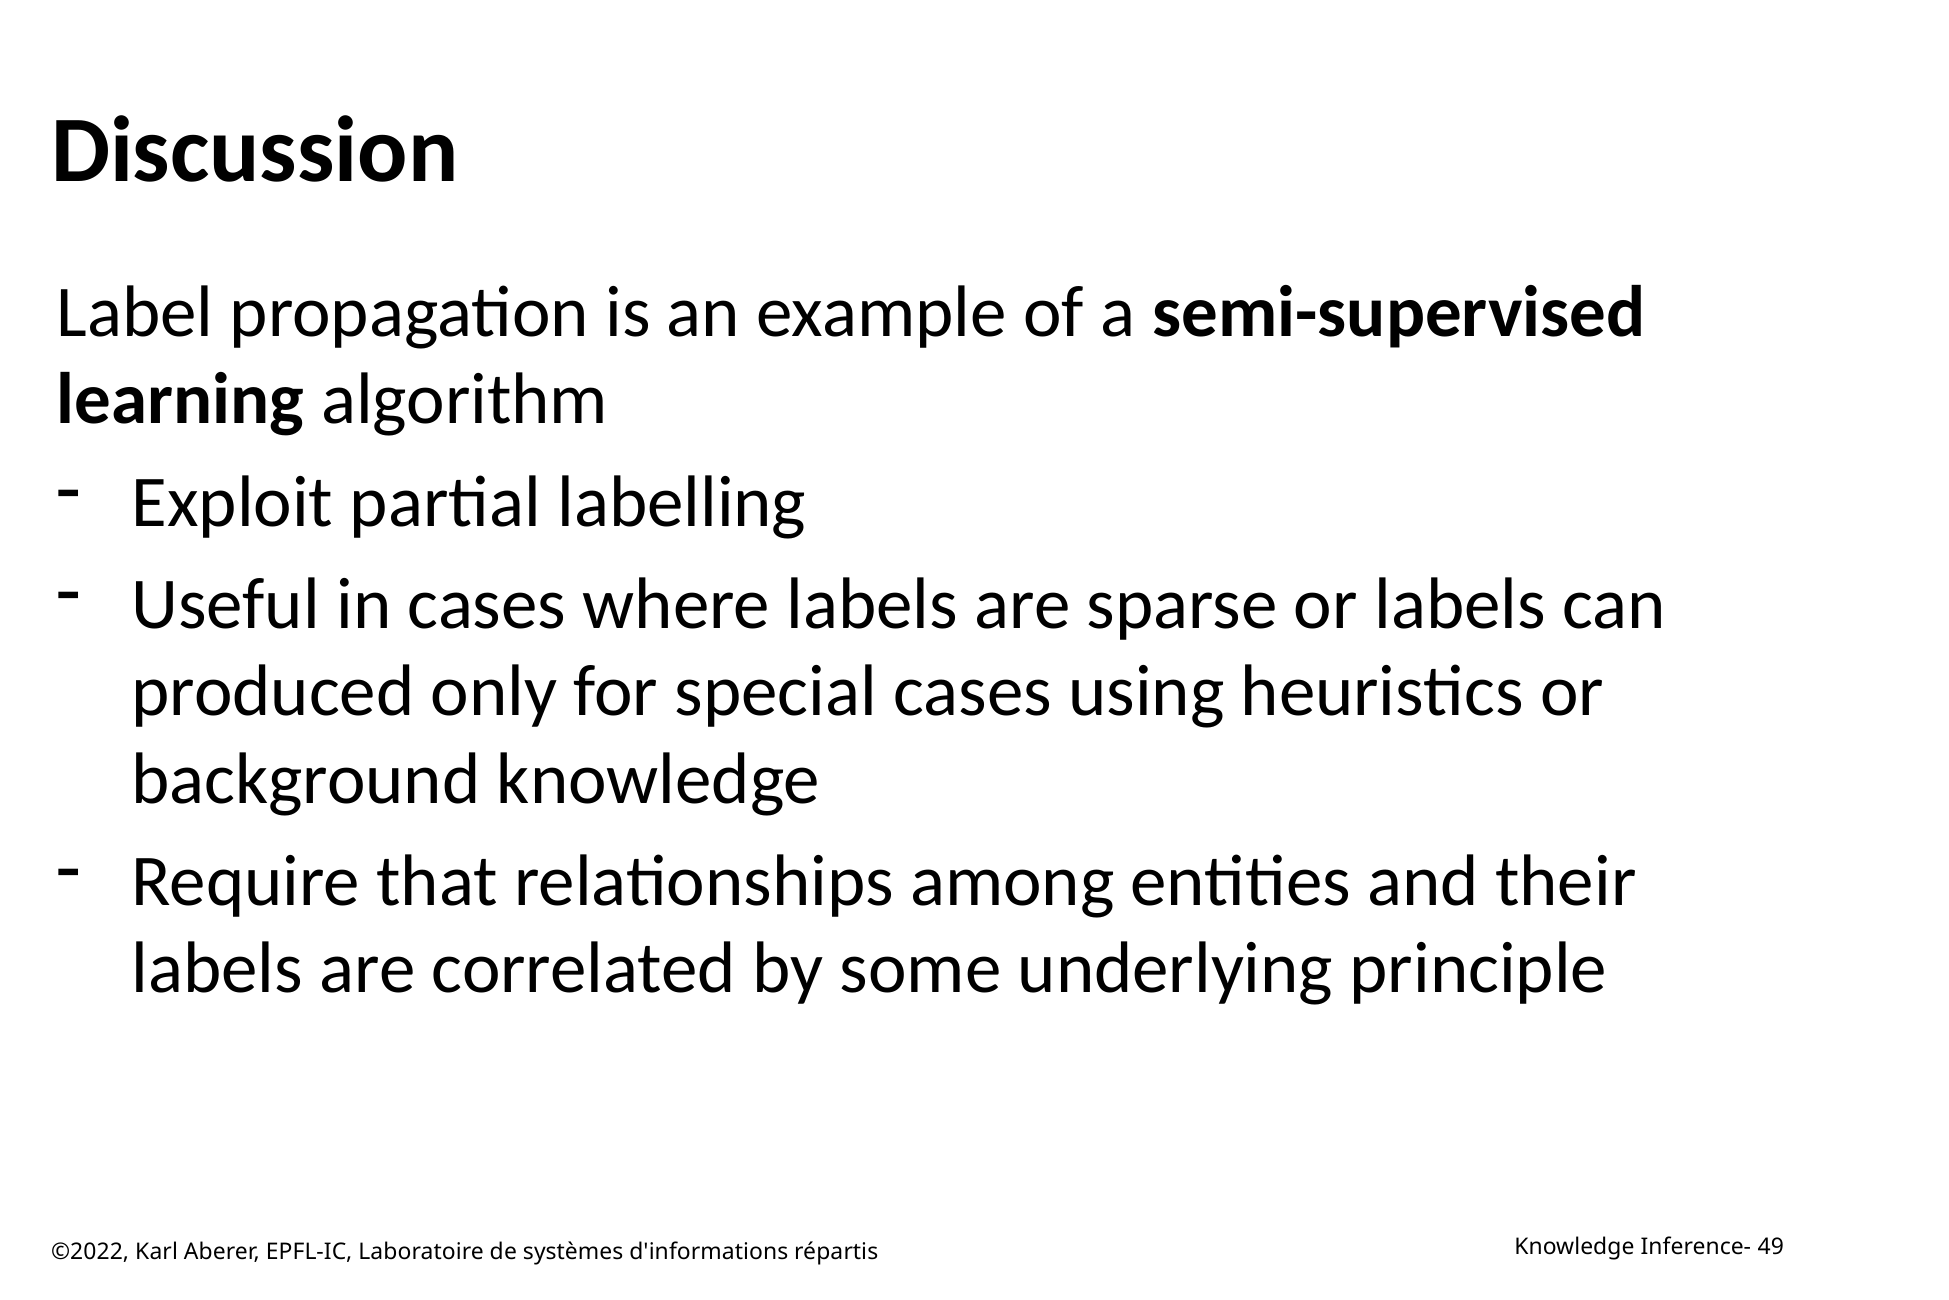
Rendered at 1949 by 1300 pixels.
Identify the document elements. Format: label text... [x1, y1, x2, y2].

footer ©2022, Karl Aberer, EPFL-IC, Laboratoire de systèmes d'informations répartis [32, 1227, 1284, 1271]
list Label propagation is an example of a semi-supervised learning algorithm Exploit partial labelling Useful in cases where labels are sparse or labels can produced only for special cases using heuristics or background knowledge Require that relationships among entities and their labels are correlated by some underlying principle [37, 253, 1809, 1208]
title Discussion [32, 57, 1803, 232]
